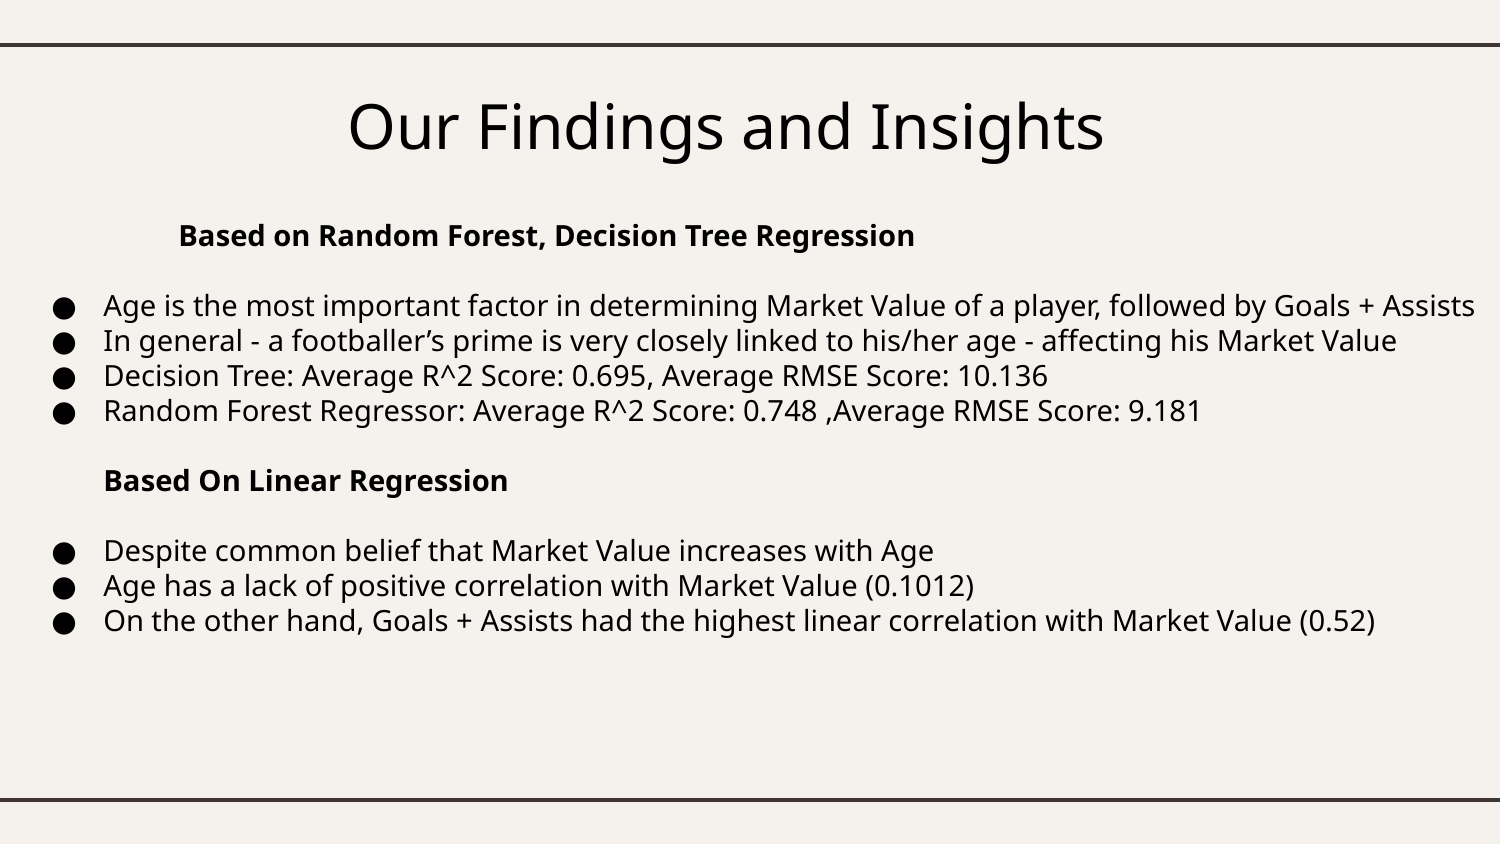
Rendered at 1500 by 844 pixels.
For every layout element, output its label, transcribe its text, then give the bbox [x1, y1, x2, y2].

text_box Based on Random Forest, Decision Tree Regression Age is the most important factor in determining Market Value of a player, followed by Goals + Assists In general - a footballer’s prime is very closely linked to his/her age - affecting his Market Value Decision Tree: Average R^2 Score: 0.695, Average RMSE Score: 10.136 Random Forest Regressor: Average R^2 Score: 0.748 ,Average RMSE Score: 9.181 Based On Linear Regression Despite common belief that Market Value increases with Age Age has a lack of positive correlation with Market Value (0.1012) On the other hand, Goals + Assists had the highest linear correlation with Market Value (0.52) [13, 202, 1500, 723]
text_box Our Findings and Insights [202, 71, 1252, 177]
